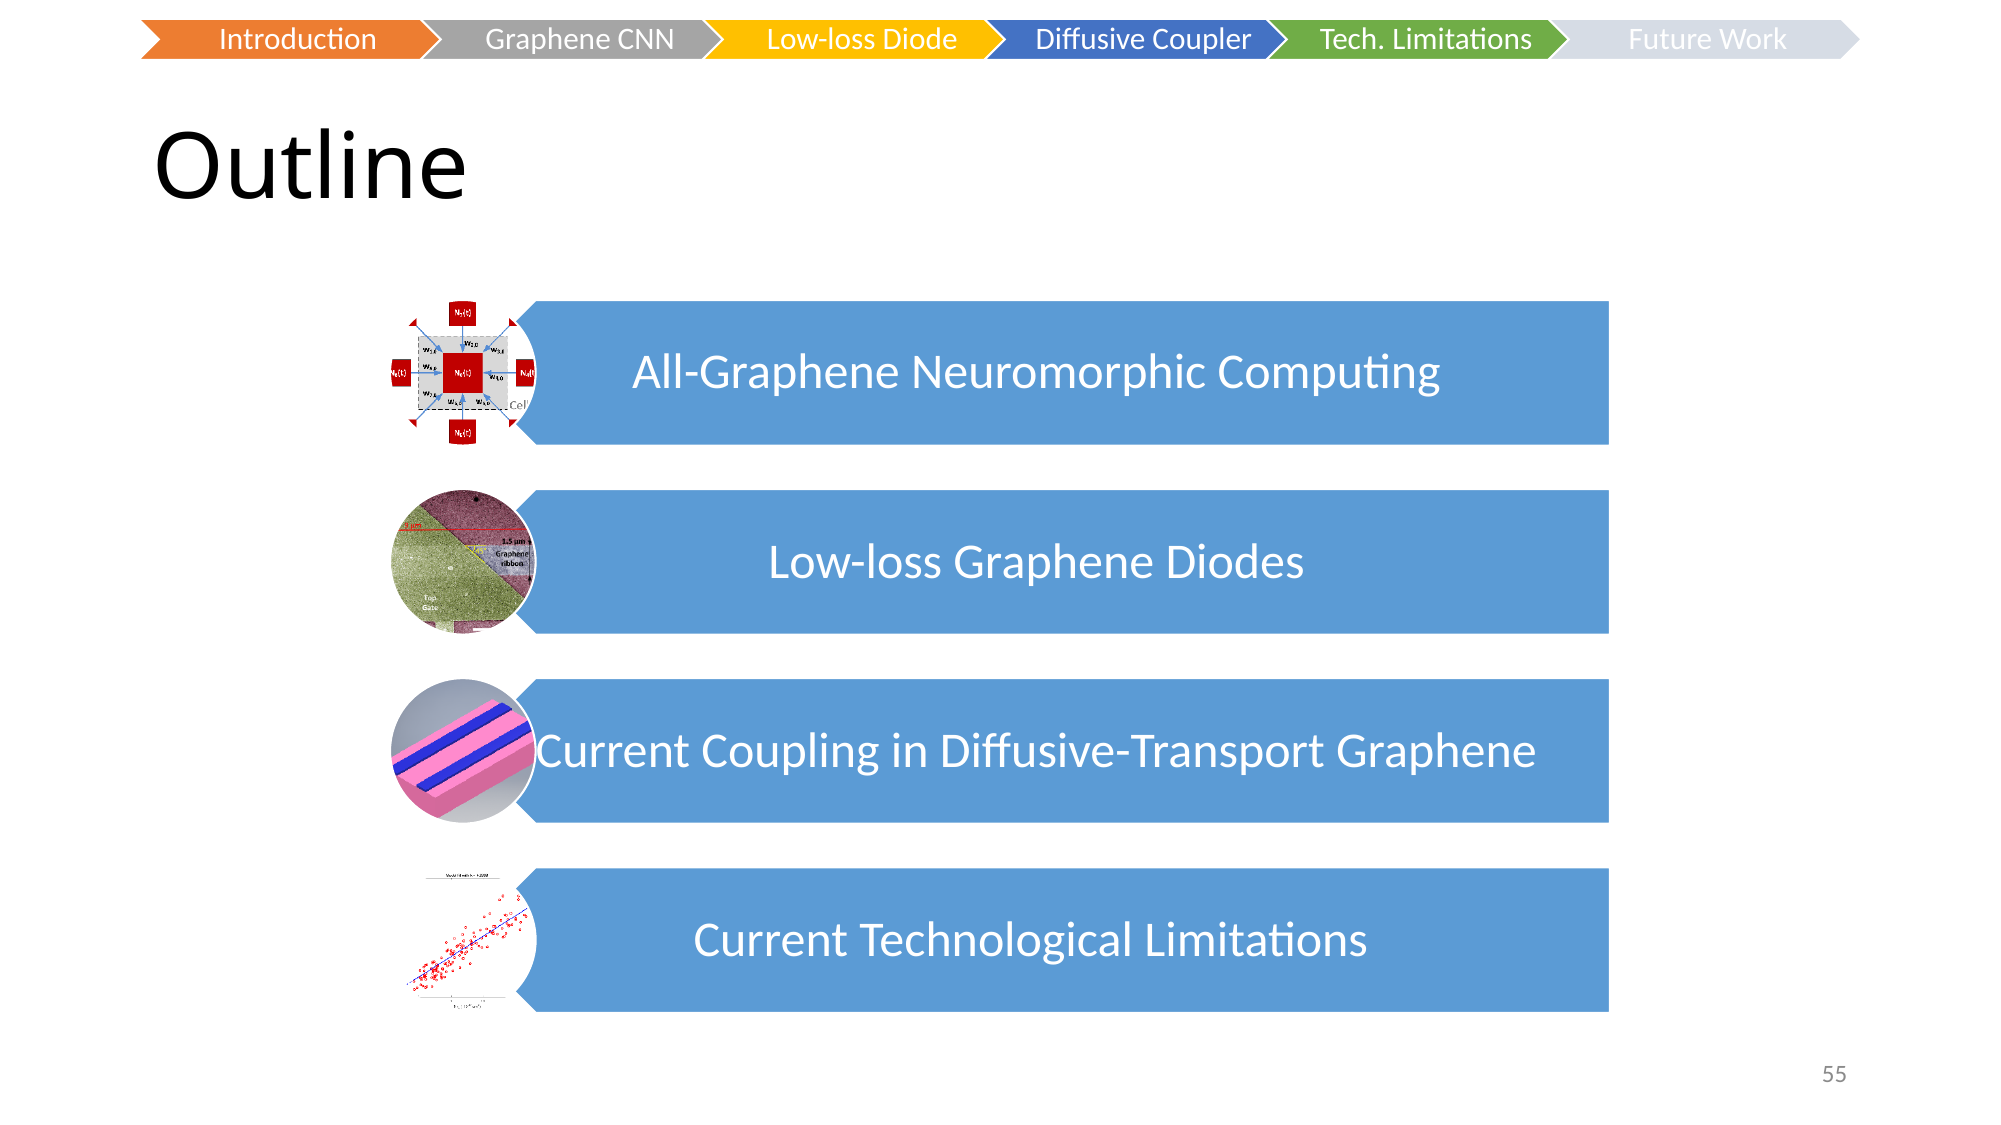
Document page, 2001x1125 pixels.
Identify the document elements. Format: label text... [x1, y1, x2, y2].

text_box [137, 18, 1863, 60]
slide_number 55 [1412, 1042, 1863, 1103]
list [137, 299, 1863, 1014]
title Outline [137, 60, 1863, 278]
